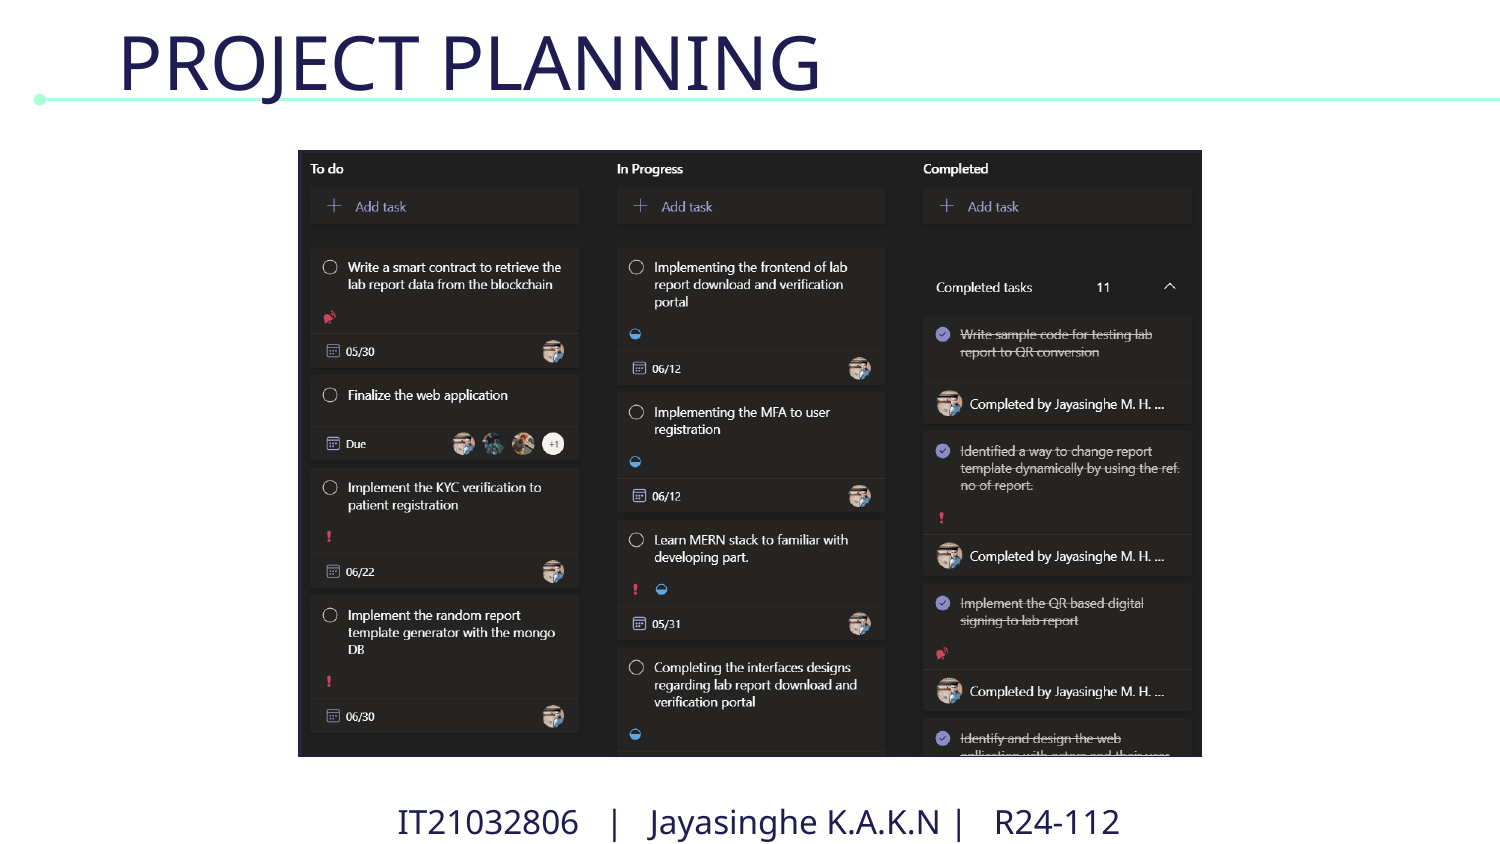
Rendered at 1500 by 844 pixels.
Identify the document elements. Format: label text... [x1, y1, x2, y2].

title PROJECT PLANNING [102, 0, 1358, 89]
text_box IT21032806 | Jayasinghe K.A.K.N | R24-112 [358, 797, 1161, 844]
picture [298, 149, 1202, 758]
